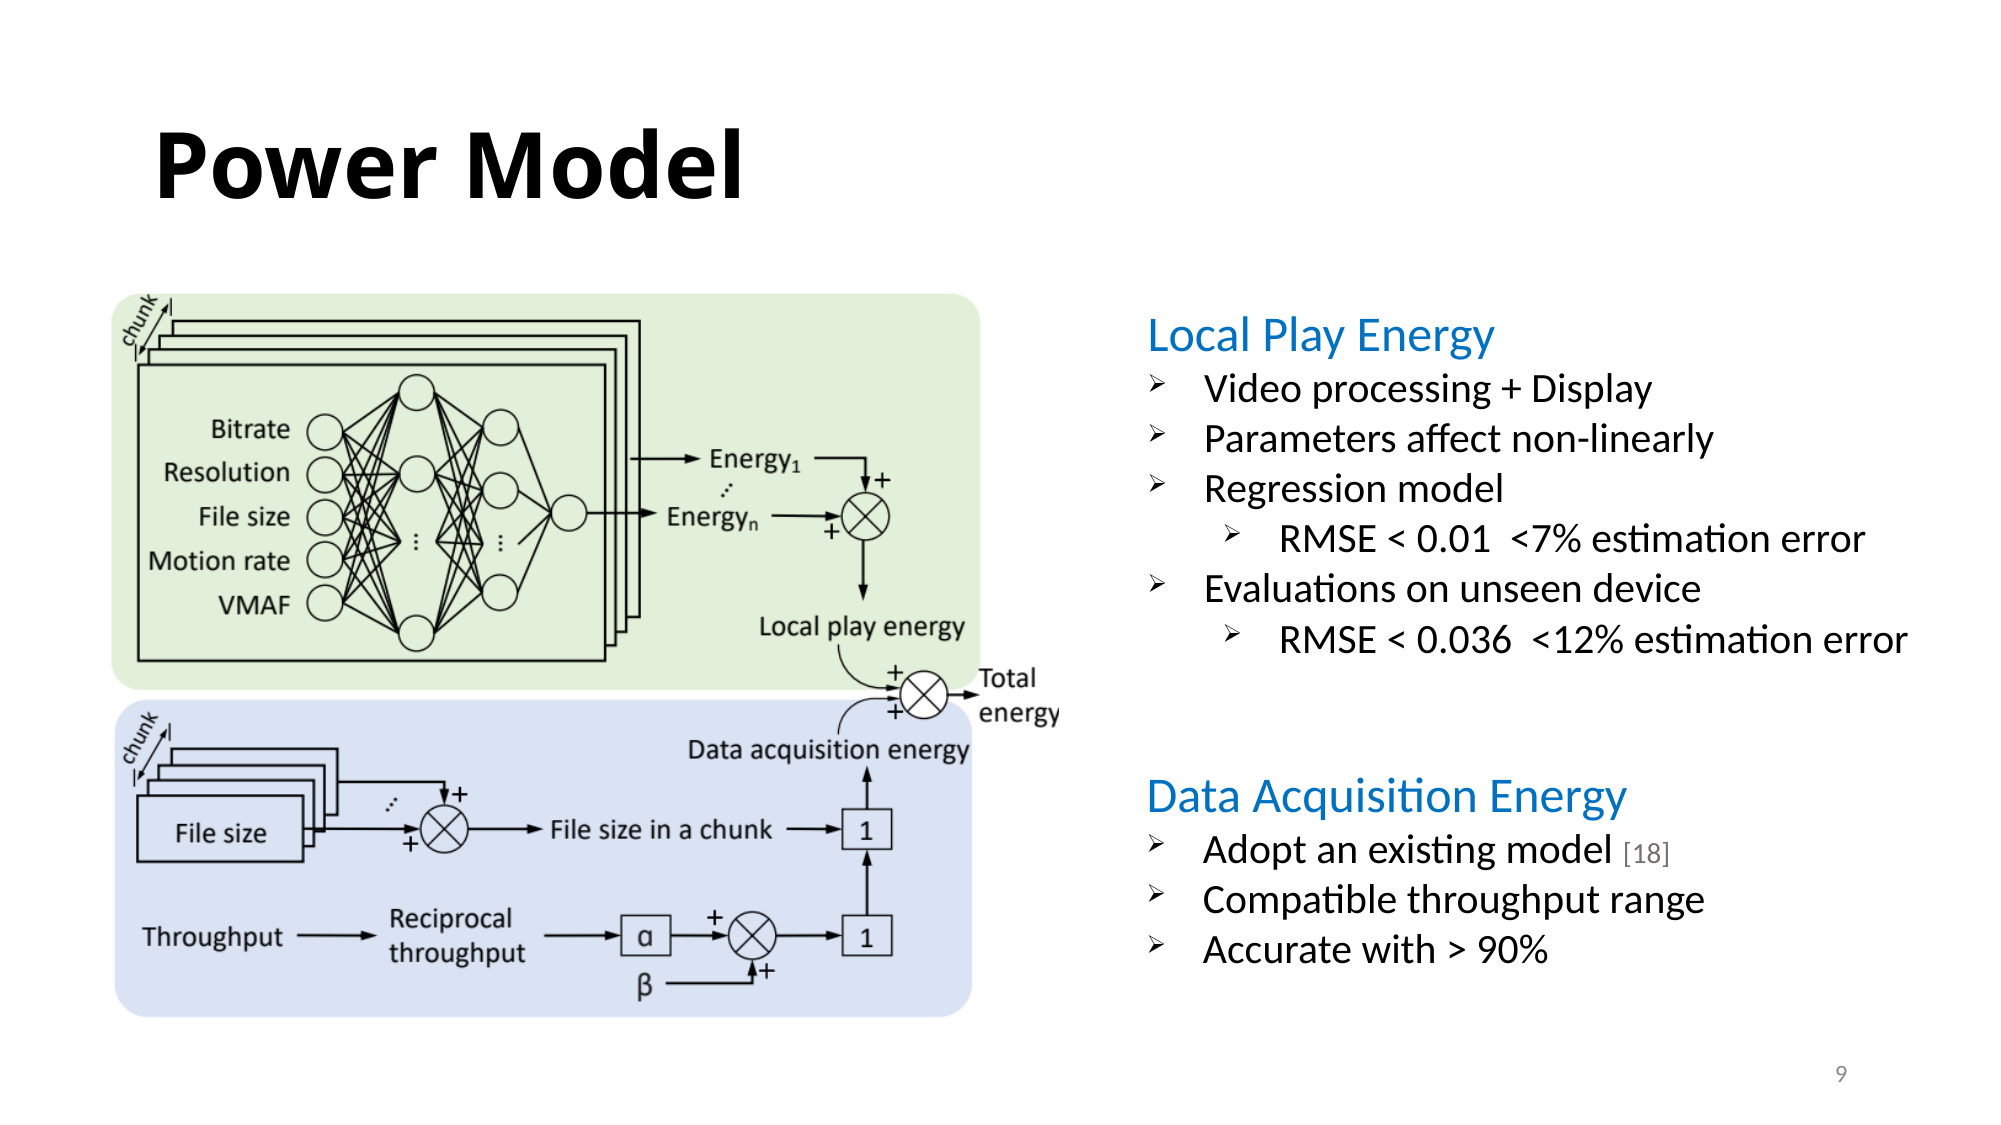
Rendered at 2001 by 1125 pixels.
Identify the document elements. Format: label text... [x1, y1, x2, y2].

slide_number 9 [1412, 1042, 1863, 1103]
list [108, 289, 1059, 1018]
title Power Model [137, 59, 1863, 278]
text_box Data Acquisition Energy Adopt an existing model [18] Compatible throughput range Accurate with > 90% [1131, 754, 1721, 1015]
text_box Local Play Energy Video processing + Display Parameters affect non-linearly Regression model RMSE < 0.01 <7% estimation error Evaluations on unseen device RMSE < 0.036 <12% estimation error [1133, 293, 1925, 669]
